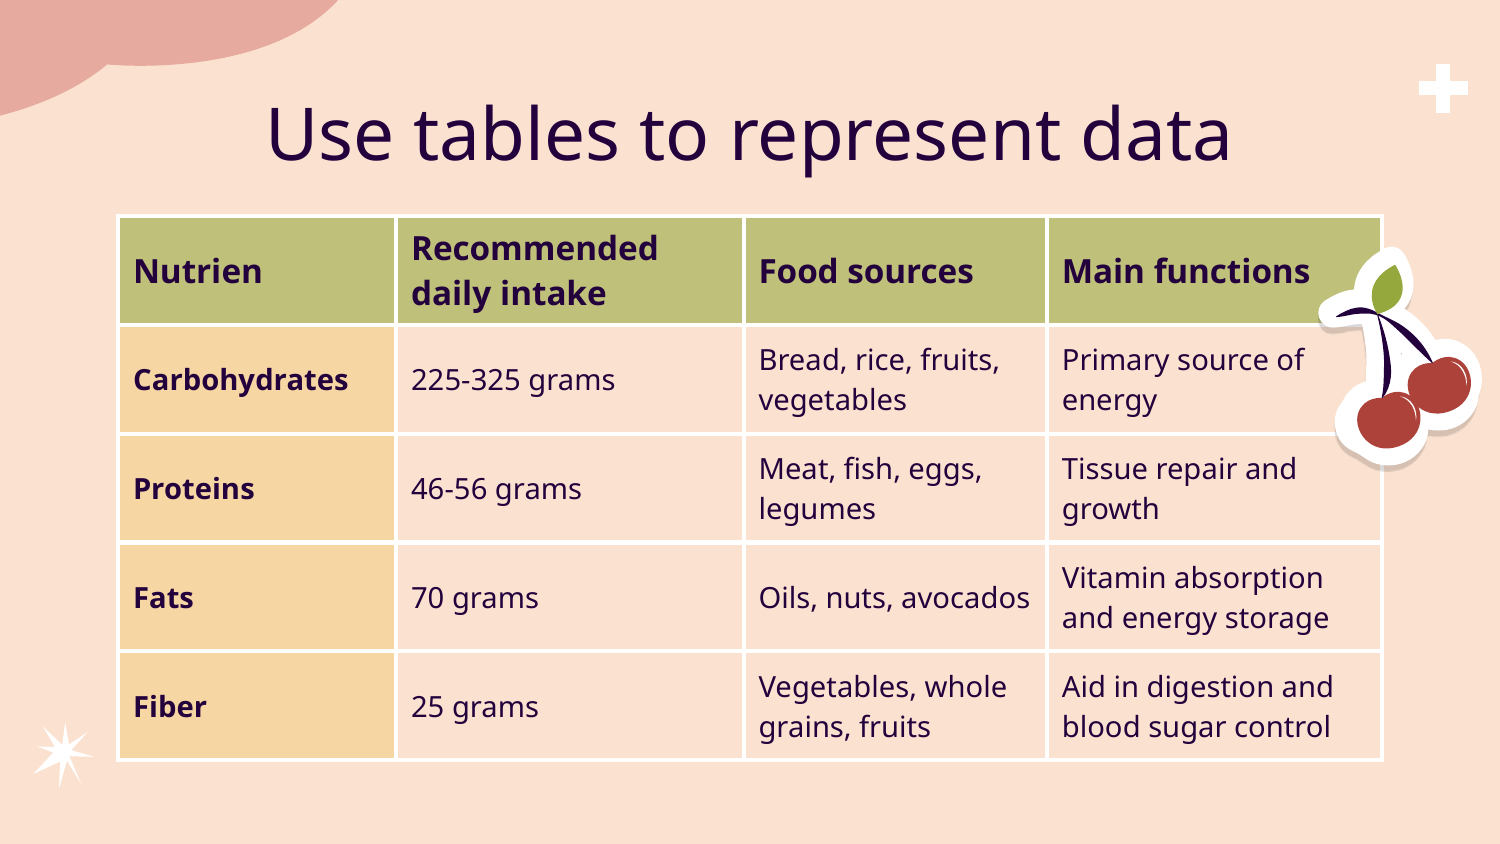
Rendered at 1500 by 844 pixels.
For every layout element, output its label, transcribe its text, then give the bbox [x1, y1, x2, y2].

table_cell Proteins [120, 436, 394, 540]
table_cell 25 grams [398, 653, 742, 758]
table_cell Tissue repair and growth [1049, 436, 1380, 540]
table_cell 70 grams [398, 545, 742, 649]
table_cell Oils, nuts, avocados [746, 545, 1045, 649]
table_header Recommended daily intake [398, 218, 742, 323]
table_cell Fats [120, 545, 394, 649]
table_cell 46-56 grams [398, 436, 742, 540]
table_cell Vegetables, whole grains, fruits [746, 653, 1045, 758]
table_cell 225-325 grams [398, 327, 742, 432]
title Use tables to represent data [118, 72, 1382, 167]
table_cell Meat, fish, eggs, legumes [746, 436, 1045, 540]
table_cell Aid in digestion and blood sugar control [1049, 653, 1380, 758]
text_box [1318, 246, 1483, 466]
table_header Food sources [746, 218, 1045, 323]
table_cell Fiber [120, 653, 394, 758]
table_cell Vitamin absorption and energy storage [1049, 545, 1380, 649]
table_cell Bread, rice, fruits, vegetables [746, 327, 1045, 432]
table_header Nutrien [120, 218, 394, 323]
table_header Main functions [1049, 218, 1380, 323]
table_cell Primary source of energy [1049, 327, 1313, 432]
table_cell Carbohydrates [120, 327, 394, 432]
